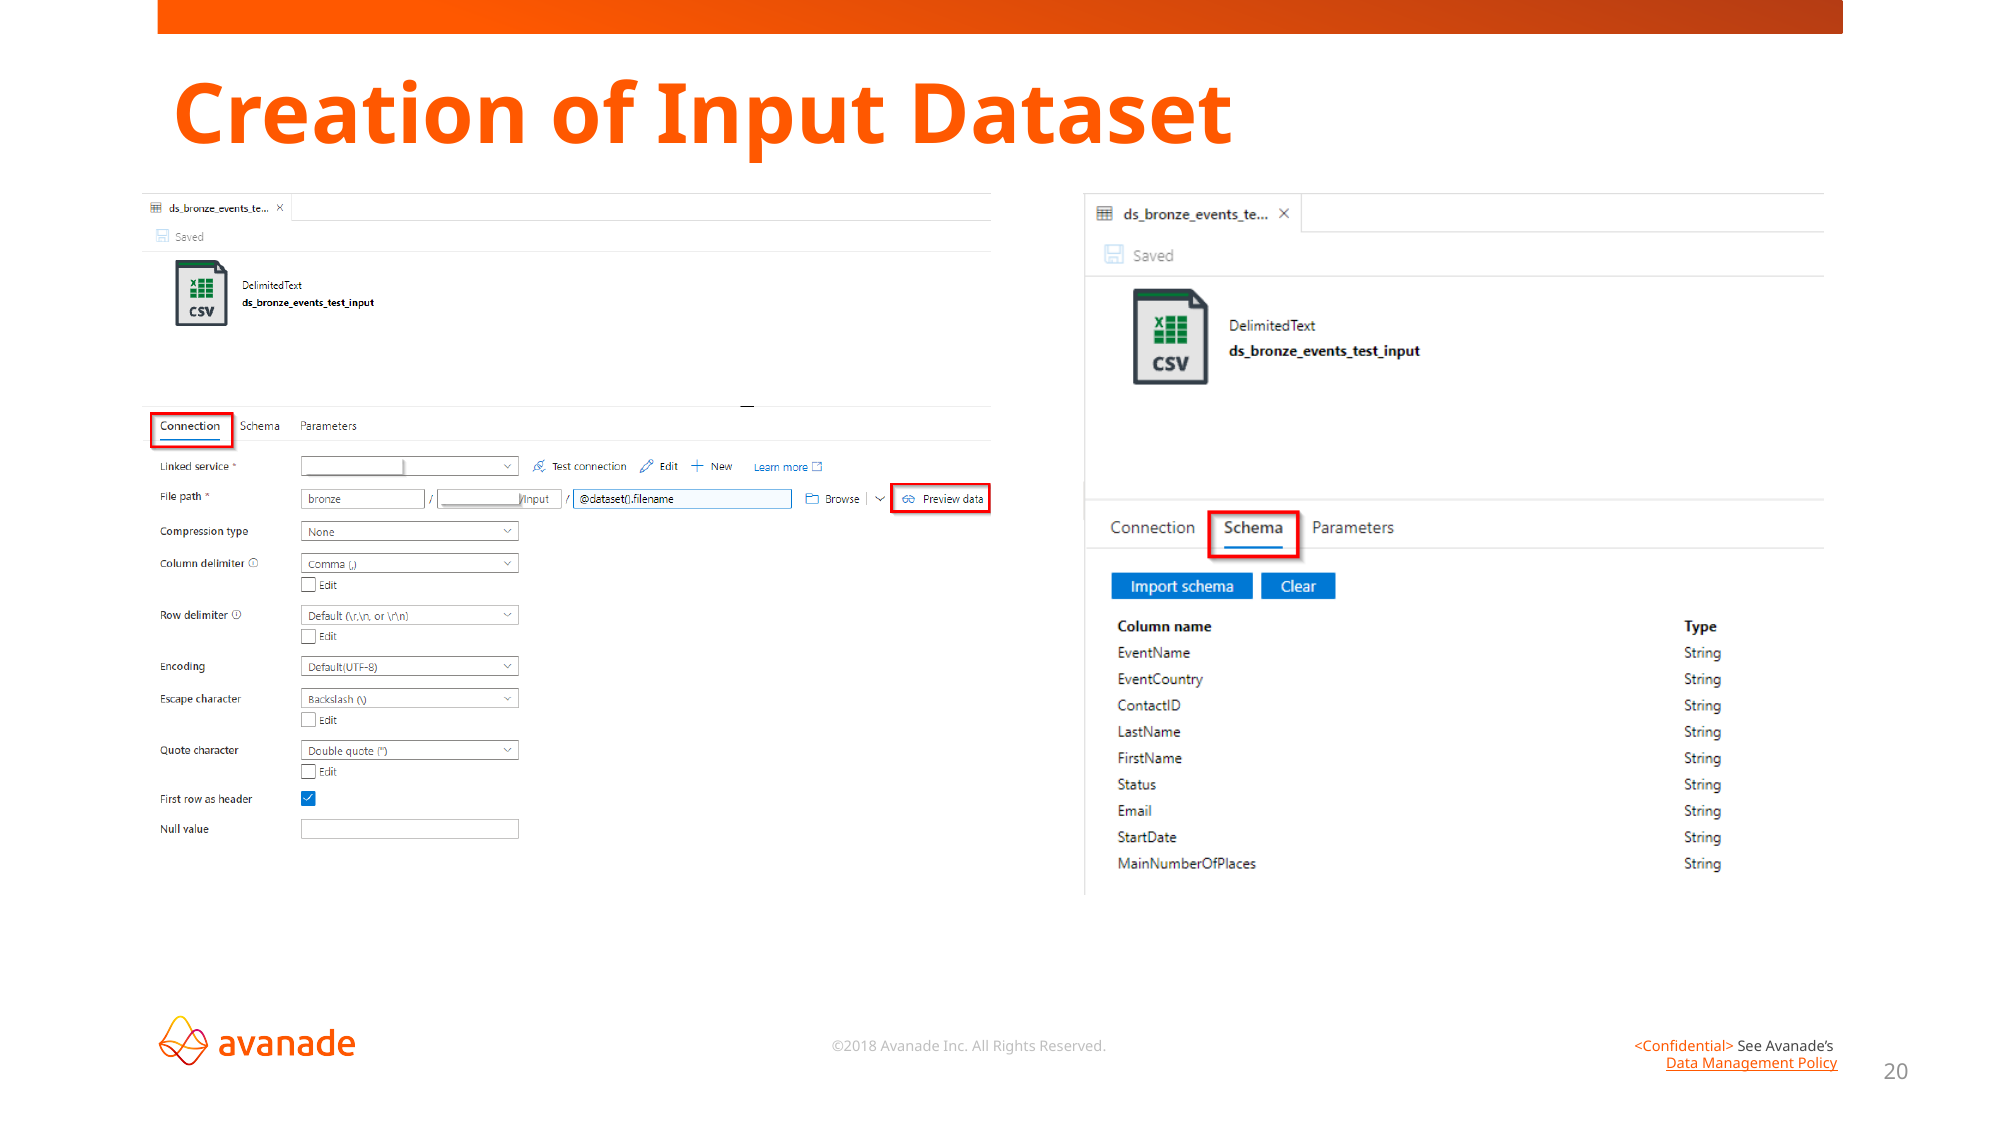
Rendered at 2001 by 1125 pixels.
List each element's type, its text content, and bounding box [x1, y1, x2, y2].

slide_number 20 [1842, 1042, 1924, 1103]
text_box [142, 193, 1824, 895]
picture [138, 995, 384, 1086]
title Creation of Input Dataset [157, 64, 1843, 206]
